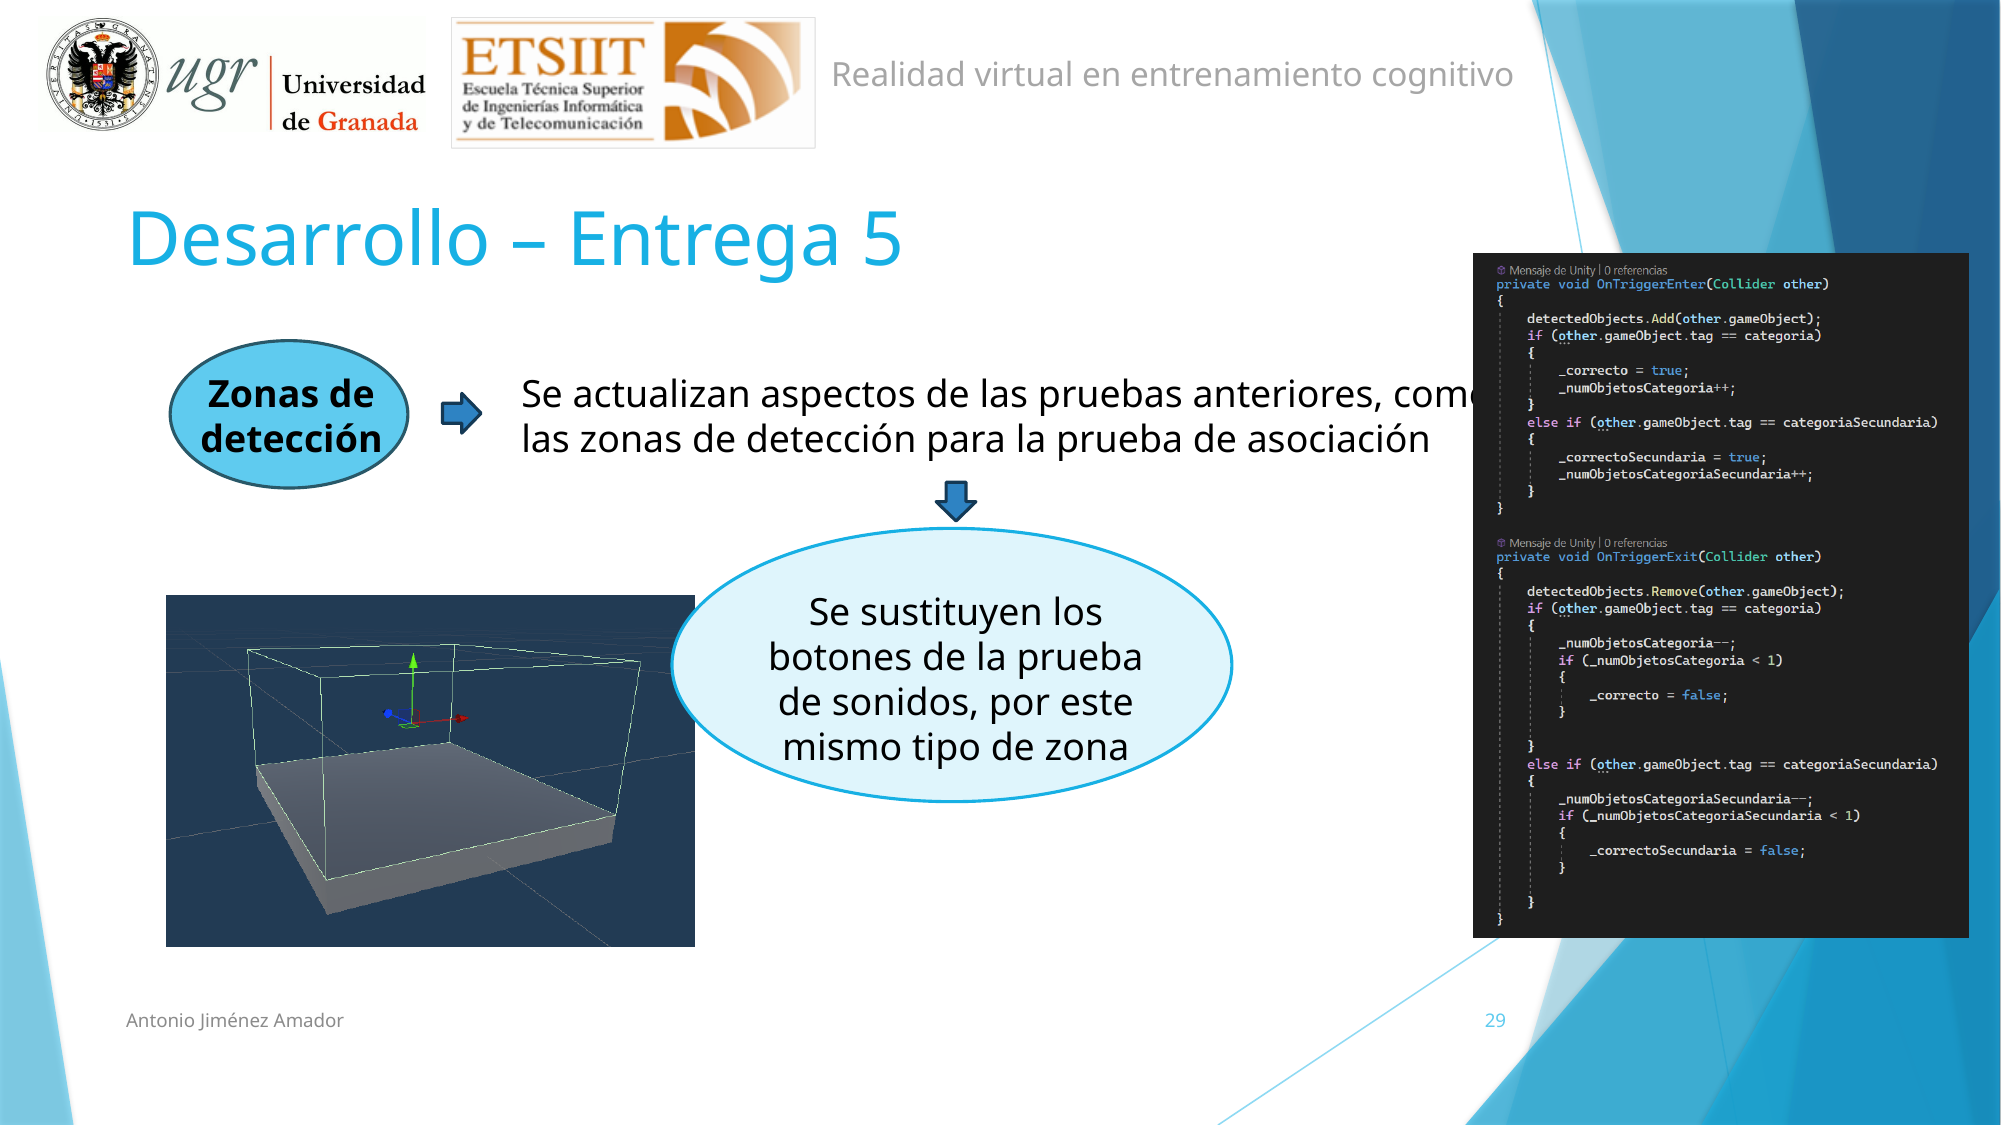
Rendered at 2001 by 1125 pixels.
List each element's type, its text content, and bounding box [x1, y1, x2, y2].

text_box Se actualizan aspectos de las pruebas anteriores, como las zonas de detección para la prueba de asociación [506, 362, 1468, 468]
text_box [699, 526, 1175, 750]
text_box [403, 389, 410, 439]
footer Antonio Jiménez Amador [111, 991, 1145, 1051]
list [37, 15, 427, 133]
text_box [934, 480, 978, 523]
text_box [202, 339, 376, 362]
text_box [168, 382, 180, 447]
picture [1472, 253, 1969, 938]
text_box Zonas de detección [180, 362, 403, 468]
text_box [440, 391, 483, 435]
text_box [204, 468, 374, 490]
text_box Realidad virtual en entrenamiento cognitivo [822, 46, 1617, 101]
picture [449, 15, 817, 151]
picture [165, 594, 695, 948]
text_box [783, 776, 1120, 804]
text_box Se sustituyen los botones de la prueba de sonidos, por este mismo tipo de zona [729, 580, 1183, 776]
slide_number 29 [1409, 991, 1522, 1051]
title Desarrollo – Entrega 5 [111, 183, 1522, 317]
text_box [1183, 585, 1234, 745]
